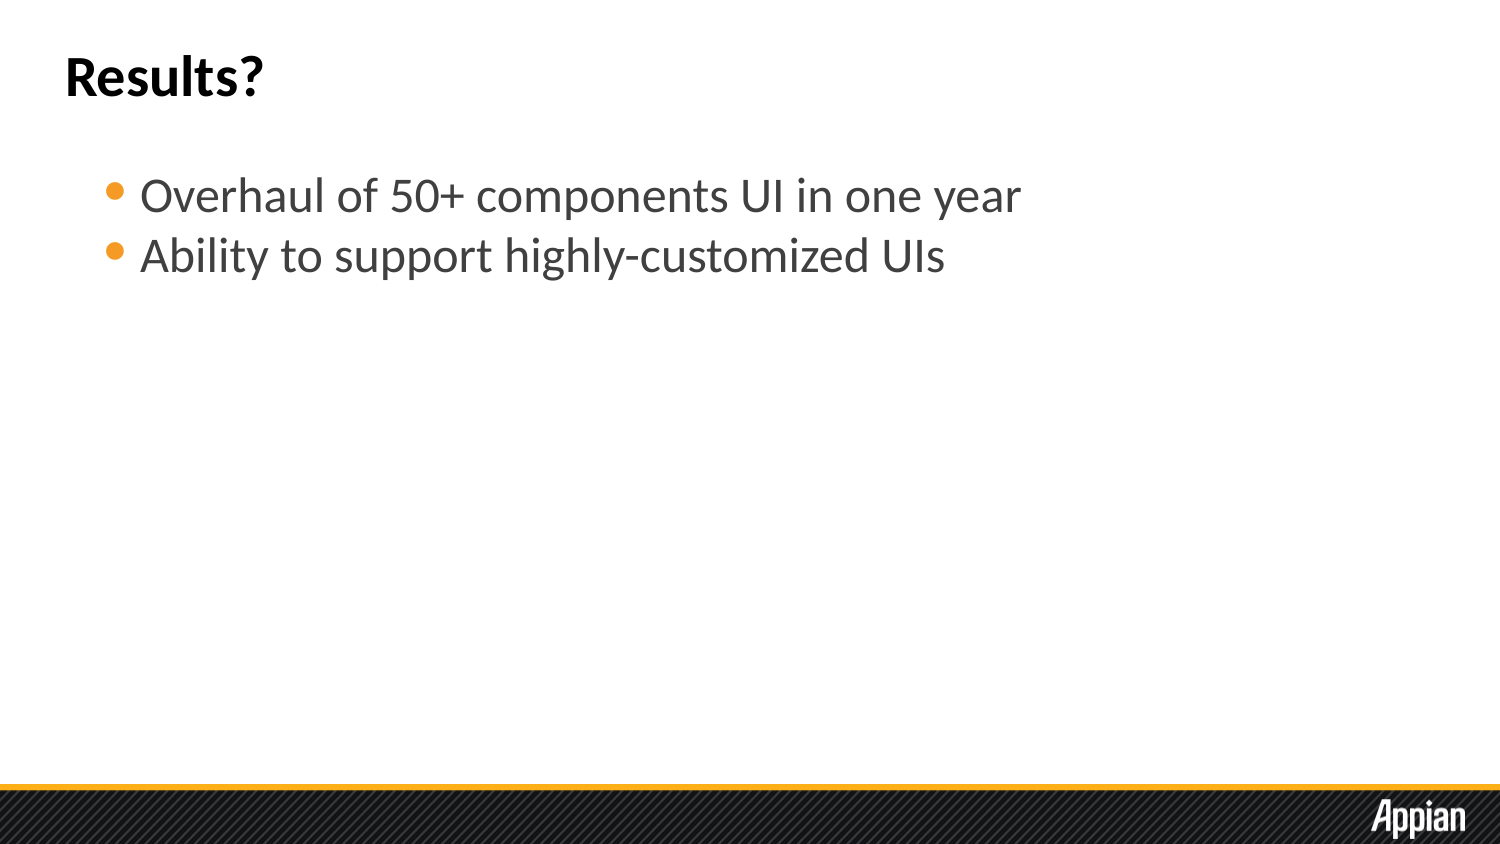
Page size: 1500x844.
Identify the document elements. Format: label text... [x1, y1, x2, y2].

list Overhaul of 50+ components UI in one year Ability to support highly-customized UIs [50, 147, 1451, 773]
picture [0, 784, 1500, 844]
title Results? [50, 33, 1451, 112]
